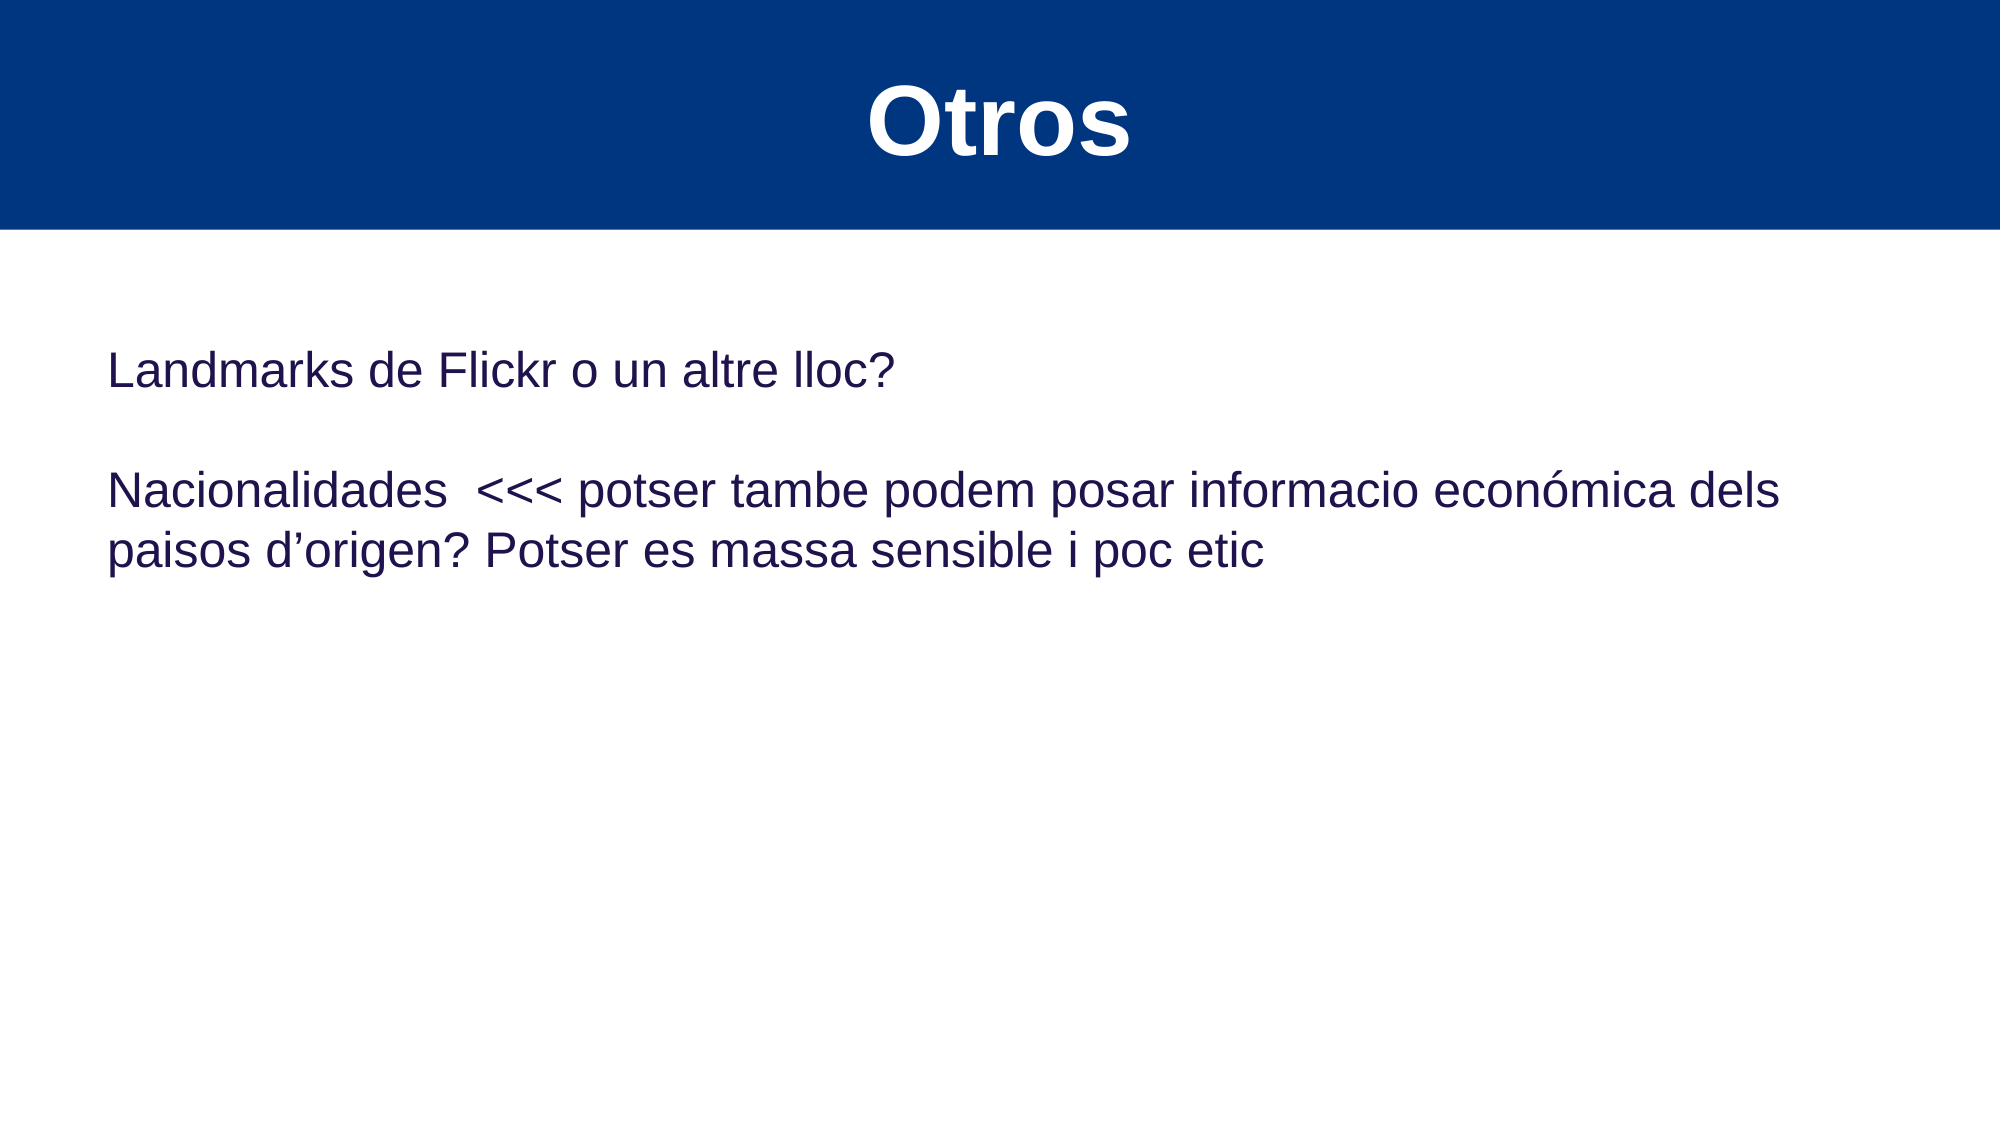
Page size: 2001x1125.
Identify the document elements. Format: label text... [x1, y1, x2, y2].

text_box Otros [0, 0, 2000, 230]
text_box Landmarks de Flickr o un altre lloc? Nacionalidades <<< potser tambe podem posar informacio económica dels paisos d’origen? Potser es massa sensible i poc etic [17, 322, 1947, 430]
